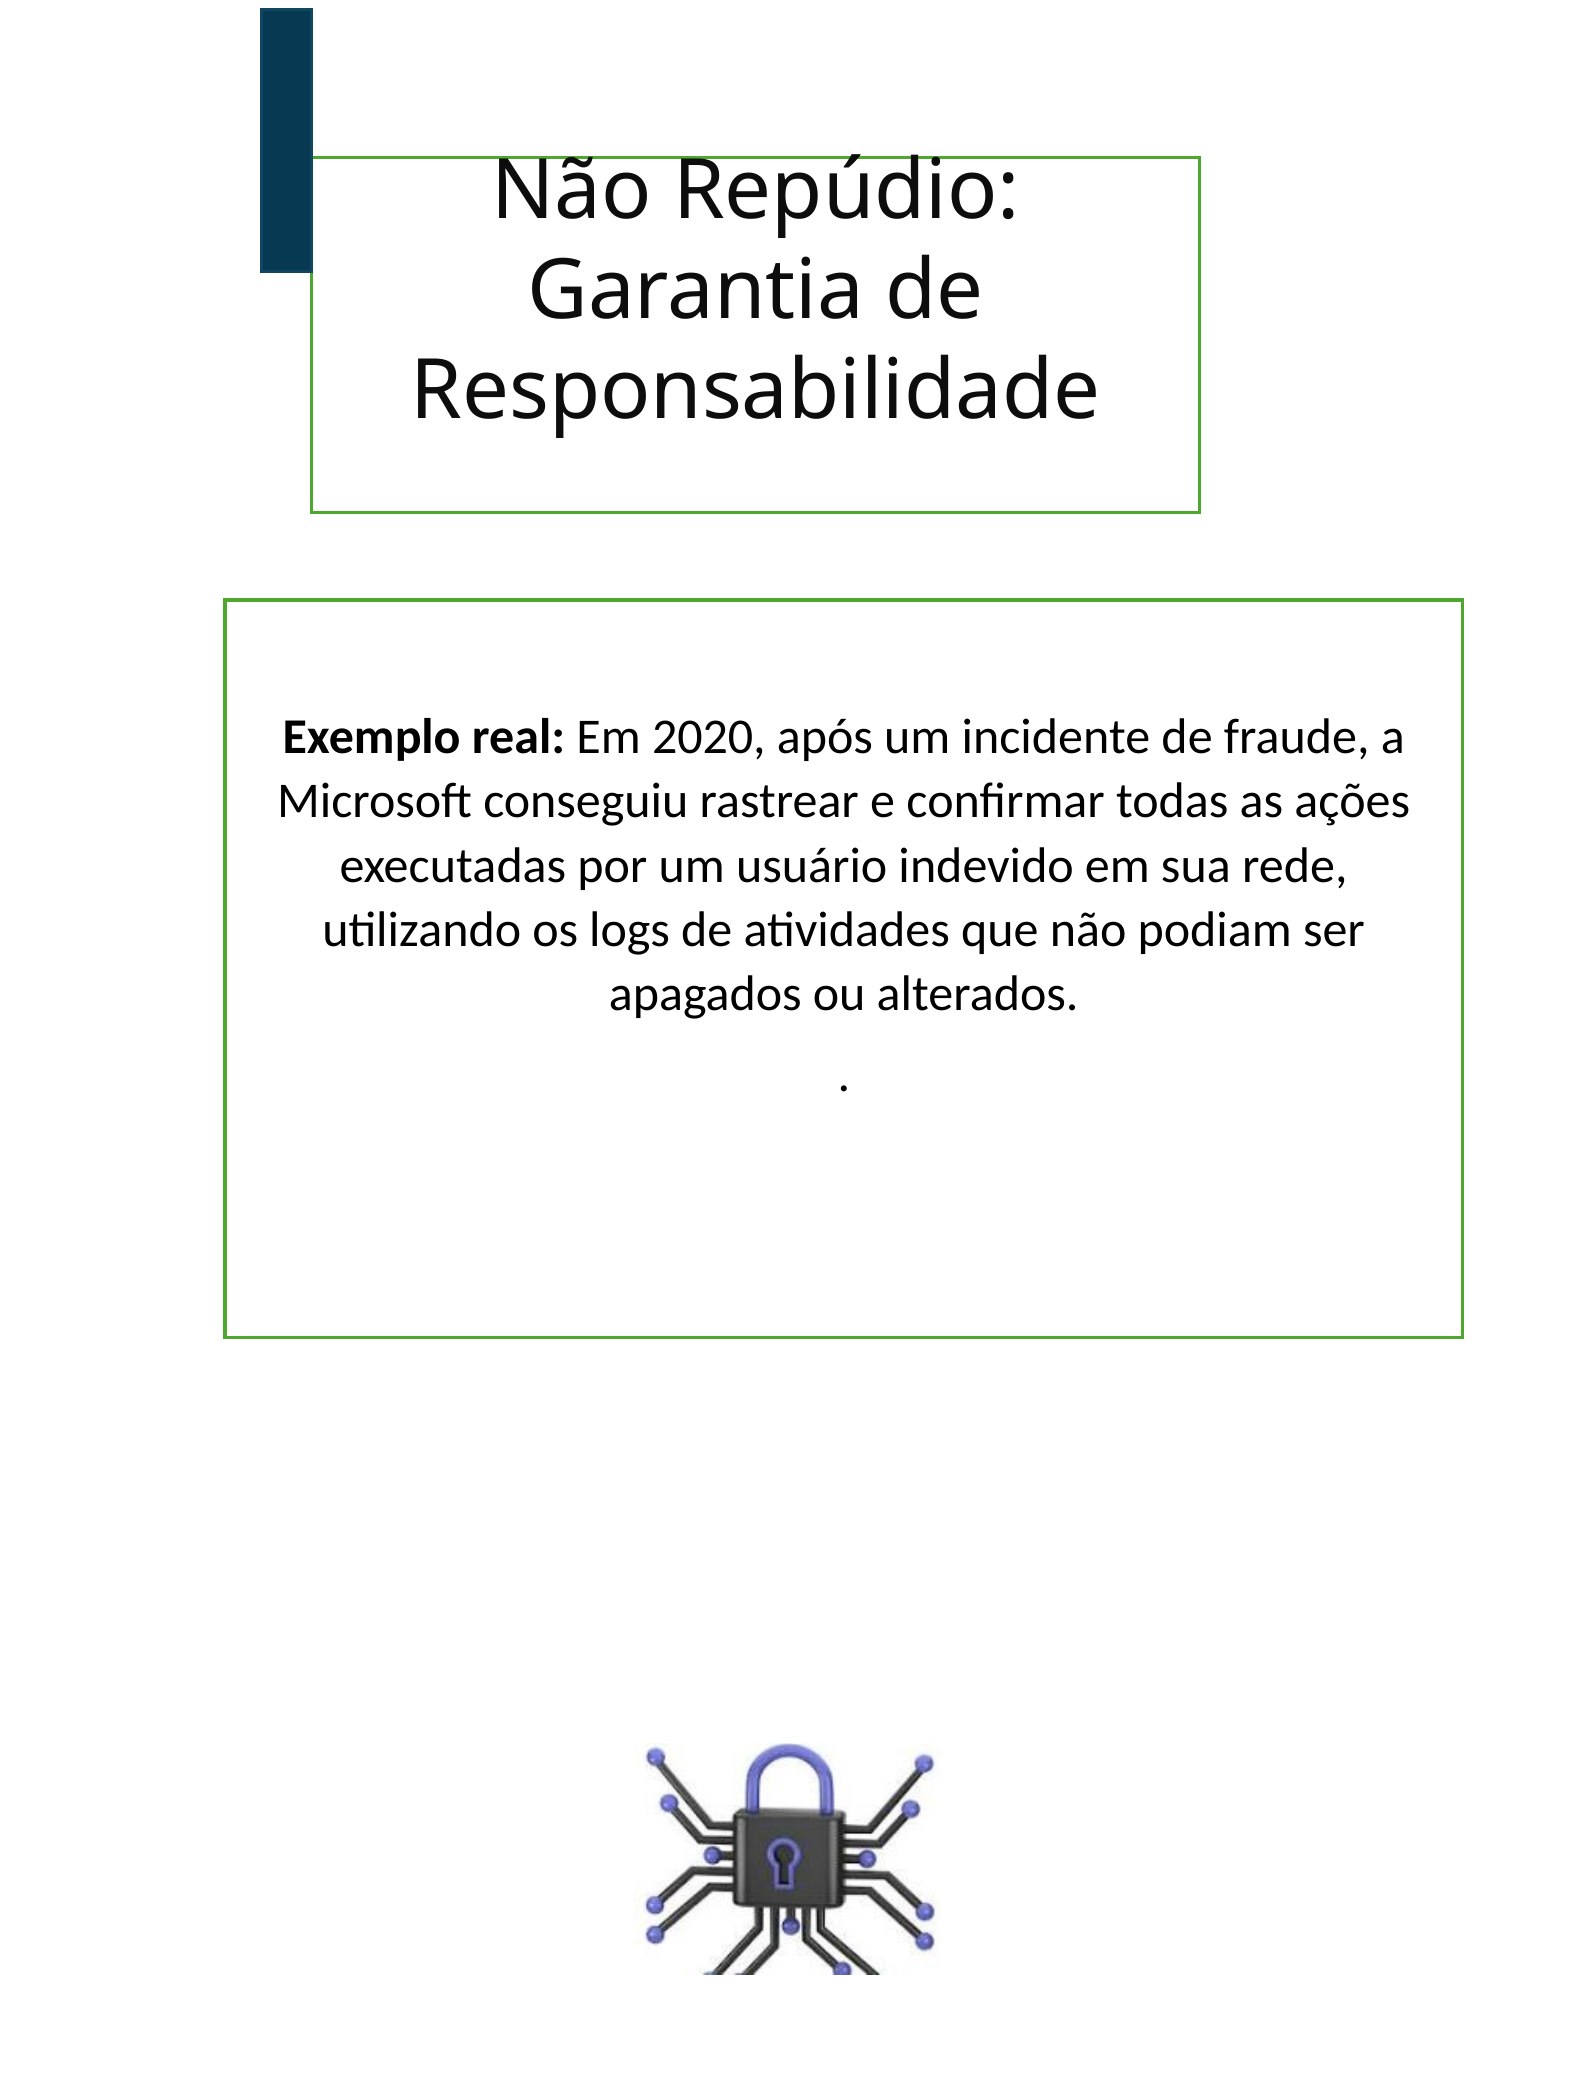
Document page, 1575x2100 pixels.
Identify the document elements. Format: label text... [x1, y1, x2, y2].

text_box Não Repúdio: Garantia de Responsabilidade [310, 156, 1201, 514]
picture [633, 1742, 942, 1975]
text_box Exemplo real: Em 2020, após um incidente de fraude, a Microsoft conseguiu rastrear e confirmar todas as ações executadas por um usuário indevido em sua rede, utilizando os logs de atividades que não podiam ser apagados ou alterados. . [223, 598, 1464, 1339]
text_box [260, 8, 313, 273]
